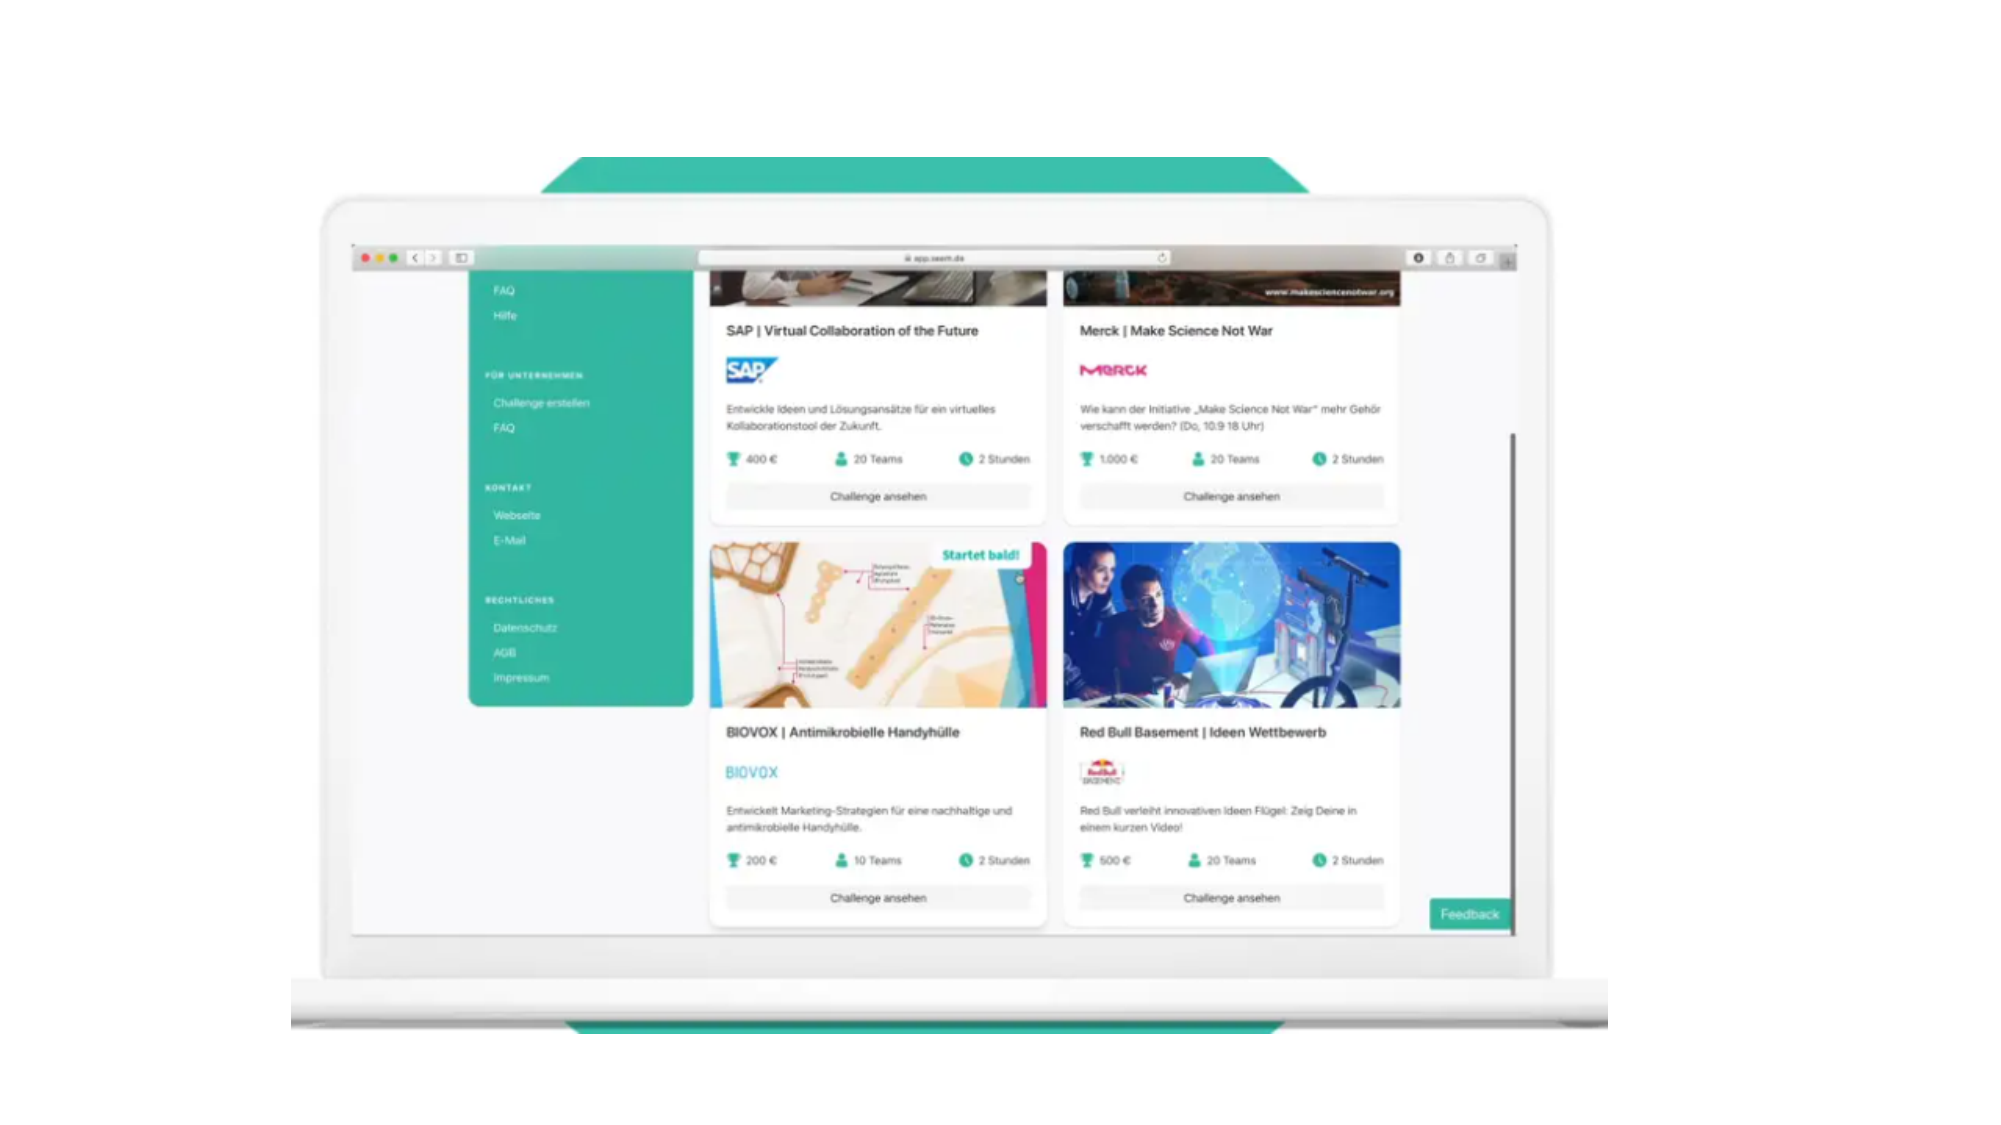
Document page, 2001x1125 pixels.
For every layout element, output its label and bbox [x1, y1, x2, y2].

picture [291, 157, 1608, 1034]
